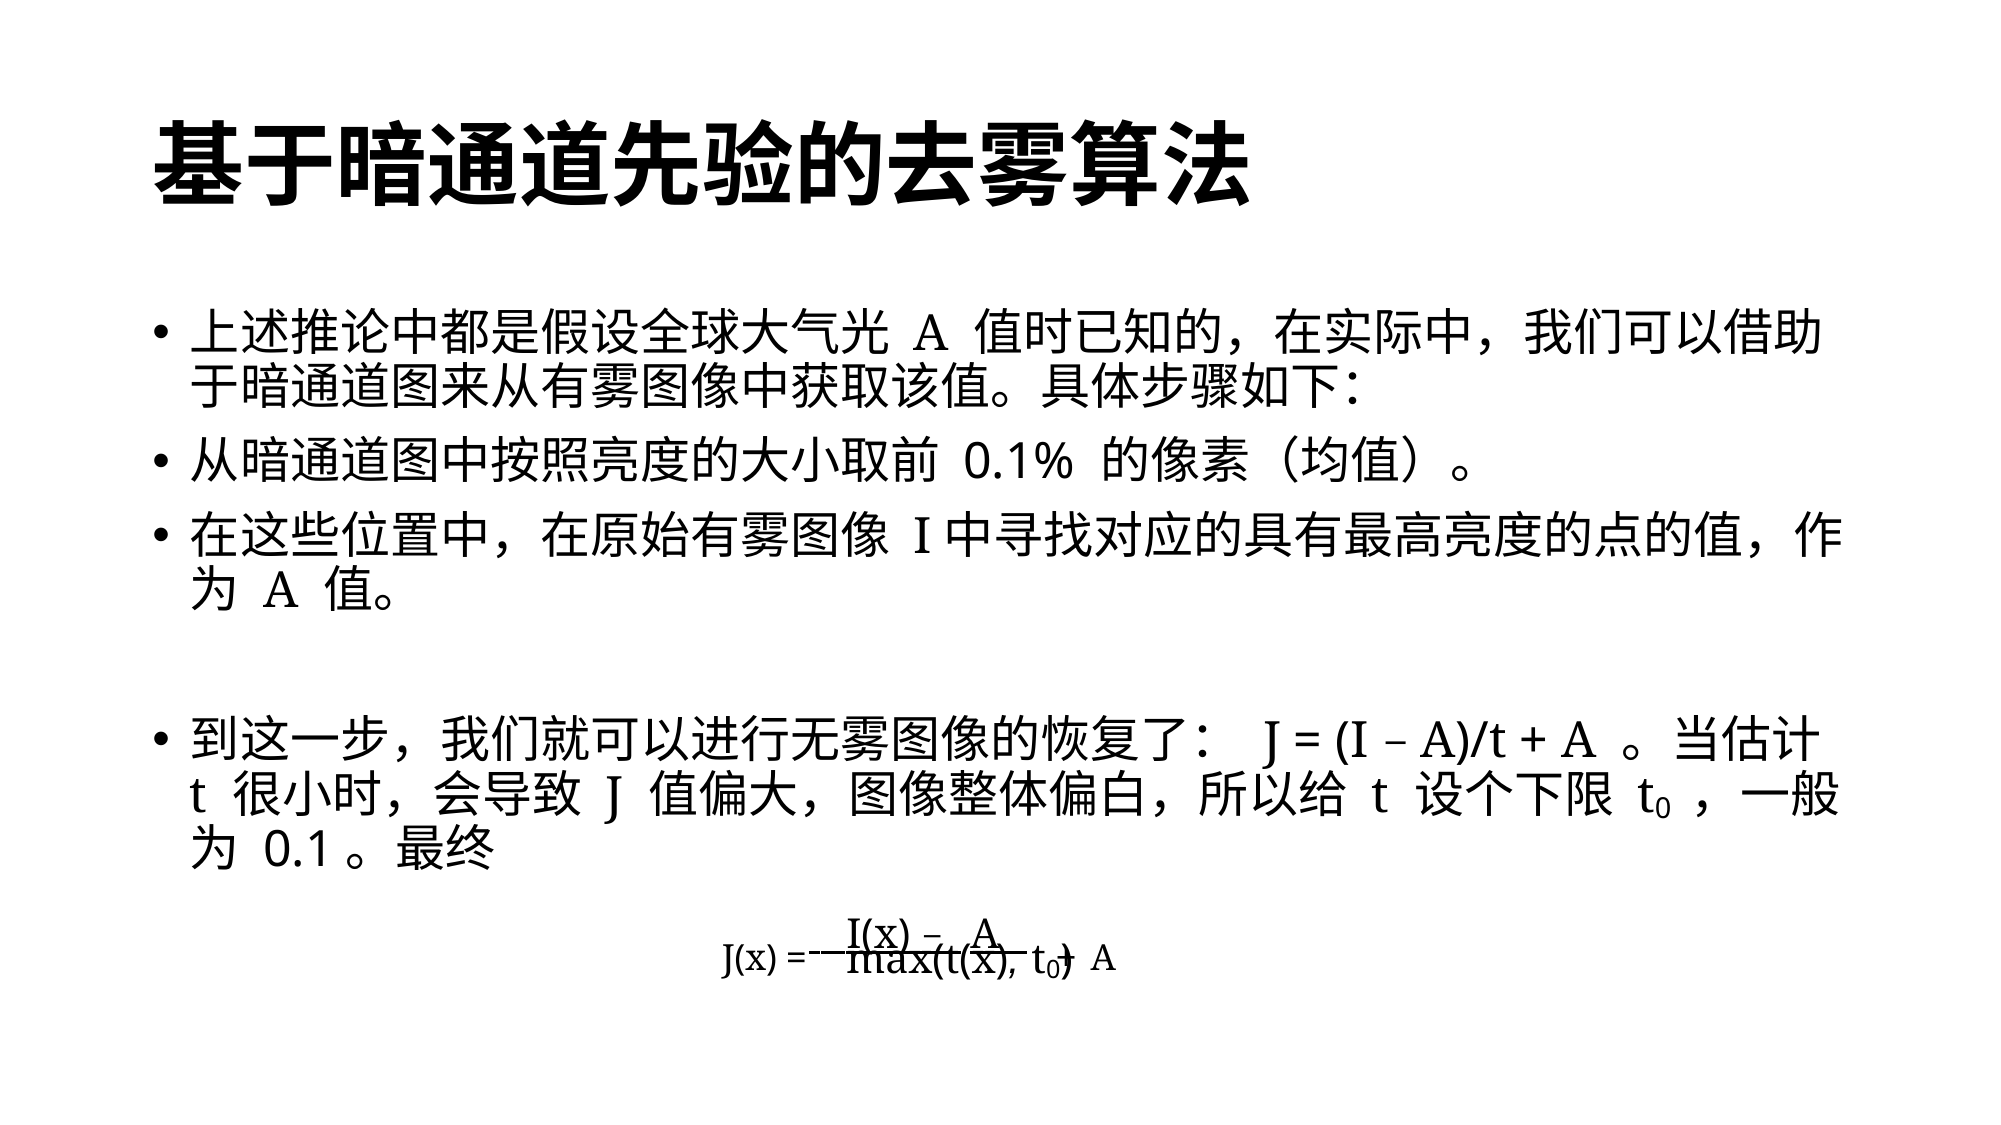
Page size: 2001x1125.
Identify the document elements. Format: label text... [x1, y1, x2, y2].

list 上述推论中都是假设全球大气光 A 值时已知的，在实际中，我们可以借助于暗通道图来从有雾图像中获取该值。具体步骤如下： 从暗通道图中按照亮度的大小取前 0.1% 的像素（均值）。 在这些位置中，在原始有雾图像 I中寻找对应的具有最高亮度的点的值，作为 A 值。 到这一步，我们就可以进行无雾图像的恢复了： J = (I − A)/t + A 。当估计 t 很小时，会导致 J 值偏大，图像整体偏白，所以给 t 设个下限 t0 ，一般为 0.1。最终 [137, 299, 1863, 1014]
text_box max(t(x), t0) [842, 978, 1084, 984]
text_box J(x) = I(x) − A + A [717, 882, 1236, 978]
title 基于暗通道先验的去雾算法 [137, 59, 1863, 278]
